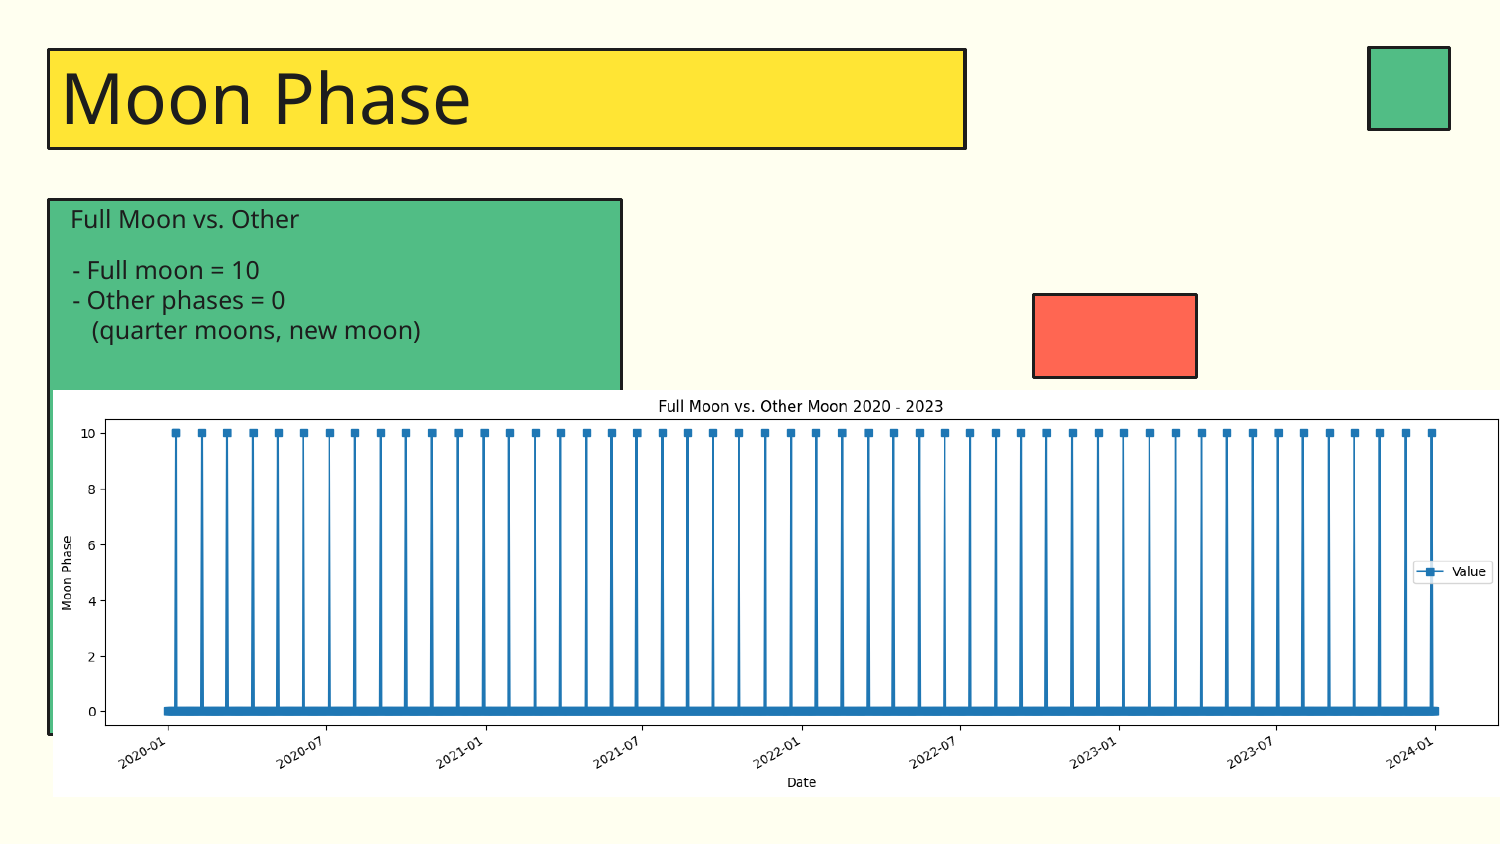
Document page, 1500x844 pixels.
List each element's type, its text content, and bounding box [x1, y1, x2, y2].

picture [52, 390, 1500, 797]
subtitle Full Moon vs. Other [55, 188, 597, 254]
title Moon Phase [45, 55, 959, 167]
list - Full moon = 10 - Other phases = 0 (quarter moons, new moon) [57, 239, 599, 359]
